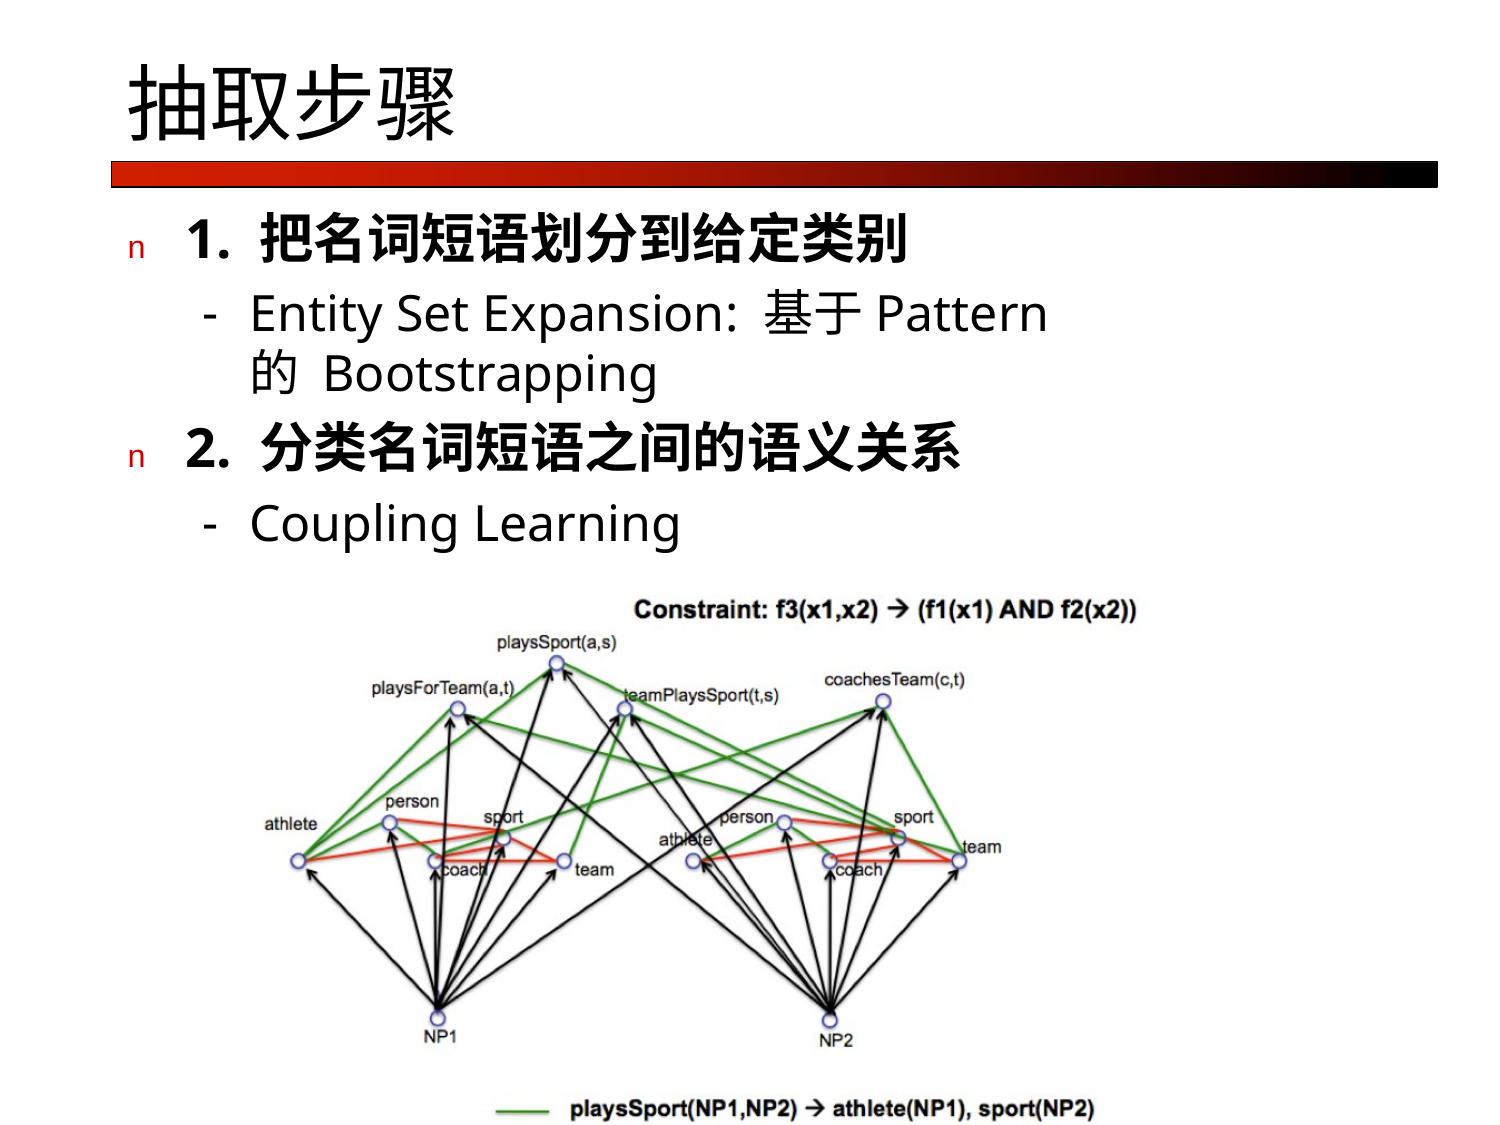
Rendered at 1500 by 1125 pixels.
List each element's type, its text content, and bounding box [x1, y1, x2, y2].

text_box [111, 161, 1437, 188]
title 抽取步骤 [124, 51, 1376, 154]
text_box [243, 595, 1140, 1125]
text_box n 1. 把名词短语划分到给定类别 Entity Set Expansion: 基于Pattern的 Bootstrapping n 2. 分类名词短语之间的语义关系 Coupling Learning [125, 204, 1086, 555]
